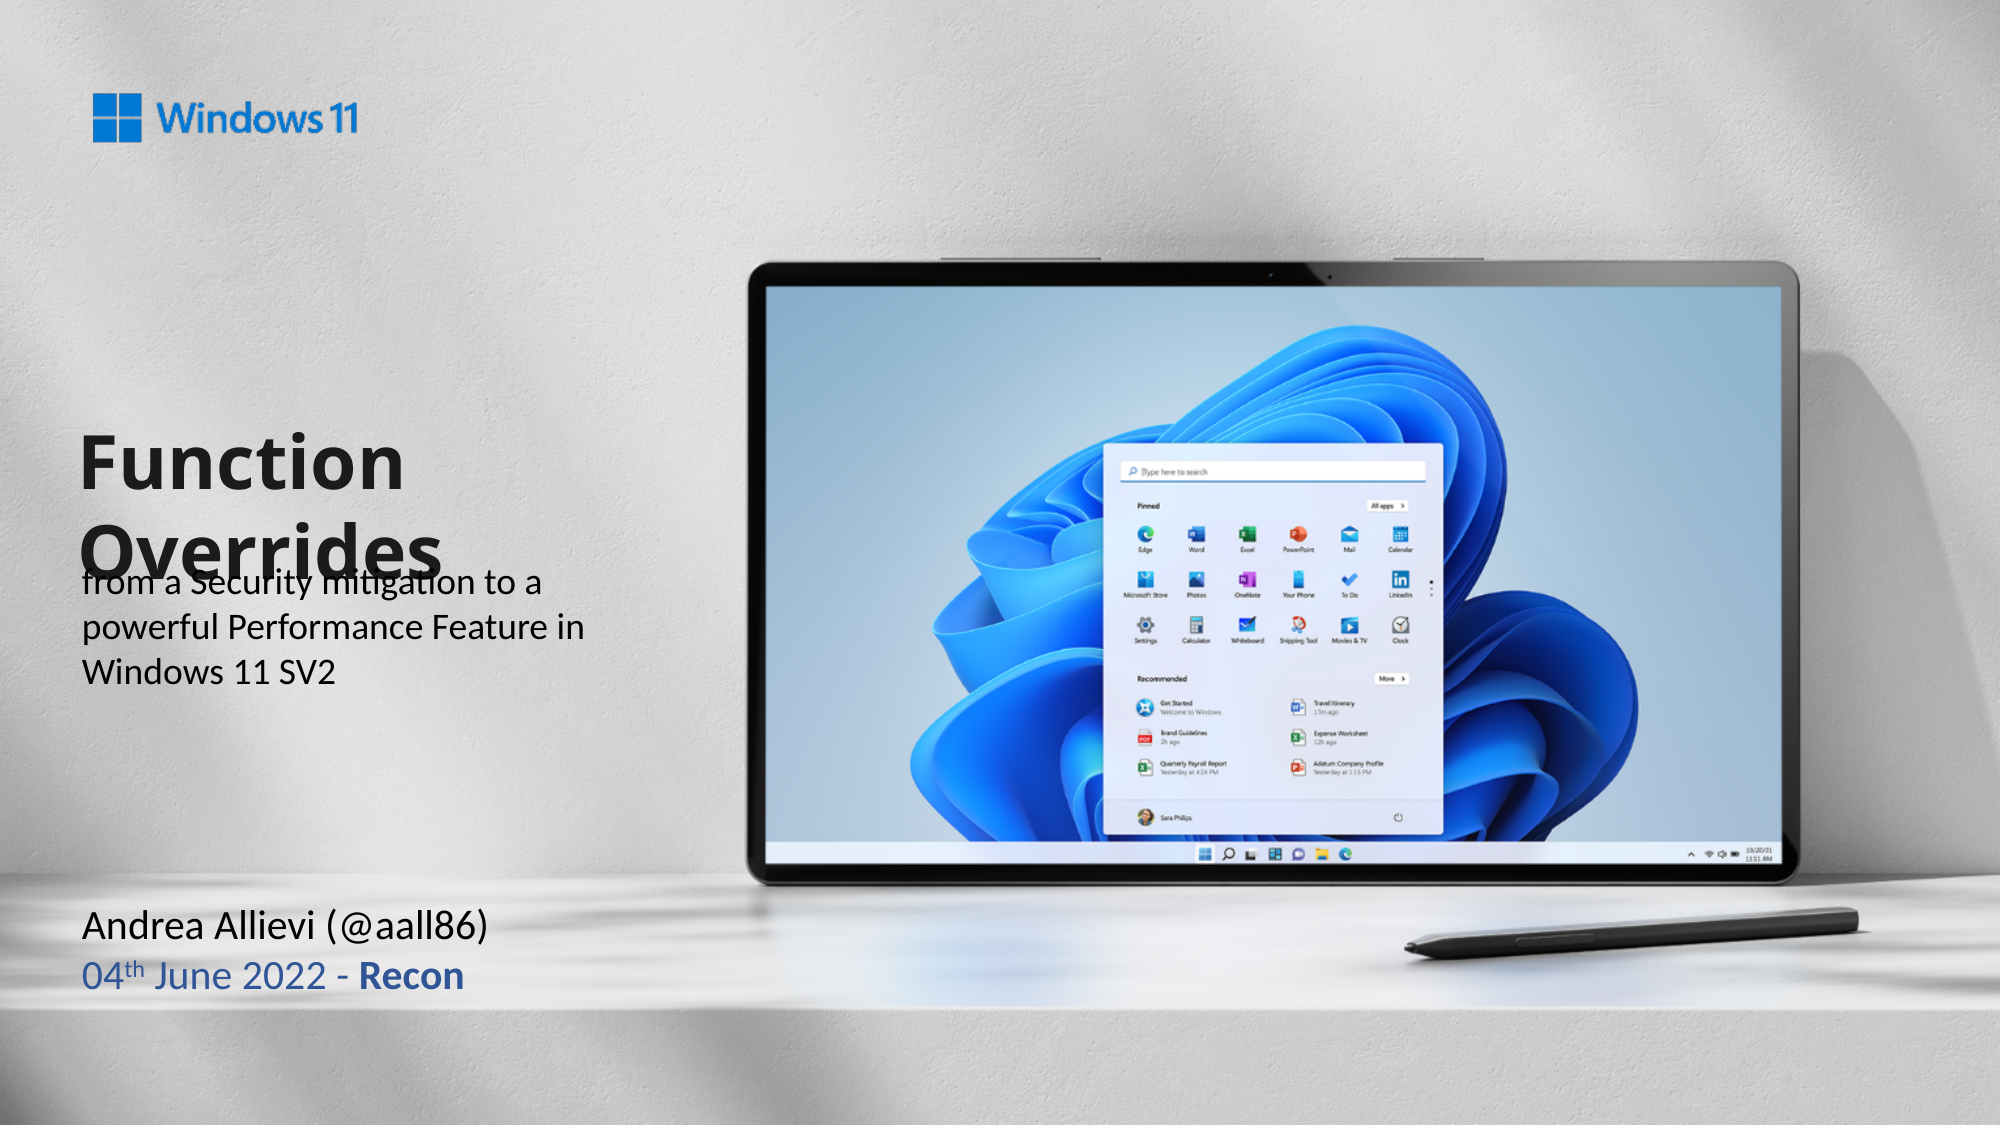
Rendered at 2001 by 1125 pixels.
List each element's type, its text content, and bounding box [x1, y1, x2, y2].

text_box Andrea Allievi (@aall86) 04th June 2022 - Recon [67, 890, 544, 1006]
title Function Overrides [77, 458, 683, 550]
text_box from a Security mitigation to a powerful Performance Feature in Windows 11 SV2 [67, 549, 646, 745]
picture [0, 0, 2000, 1125]
